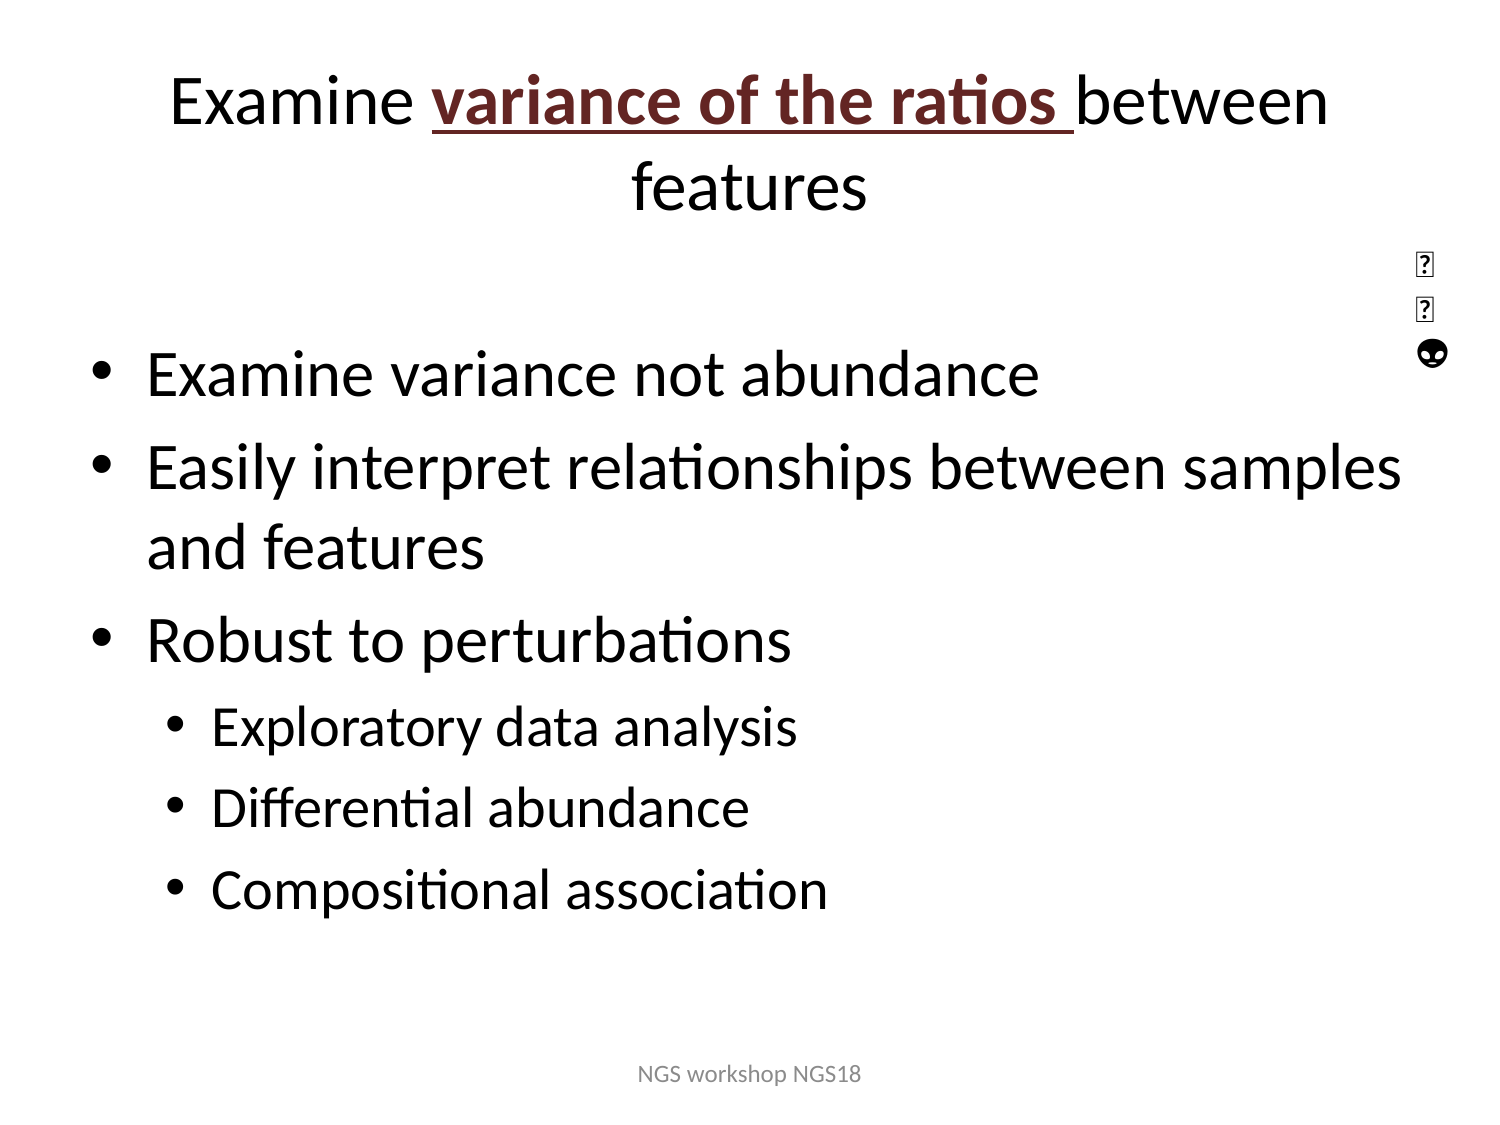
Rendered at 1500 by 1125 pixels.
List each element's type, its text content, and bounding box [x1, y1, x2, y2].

text_box 🐯 🐞 👽 [1400, 232, 1482, 383]
title Examine variance of the ratios between features [75, 45, 1425, 233]
footer NGS workshop NGS18 [512, 1042, 988, 1103]
list Examine variance not abundance Easily interpret relationships between samples and features Robust to perturbations Exploratory data analysis Differential abundance Compositional association [75, 321, 1425, 1065]
